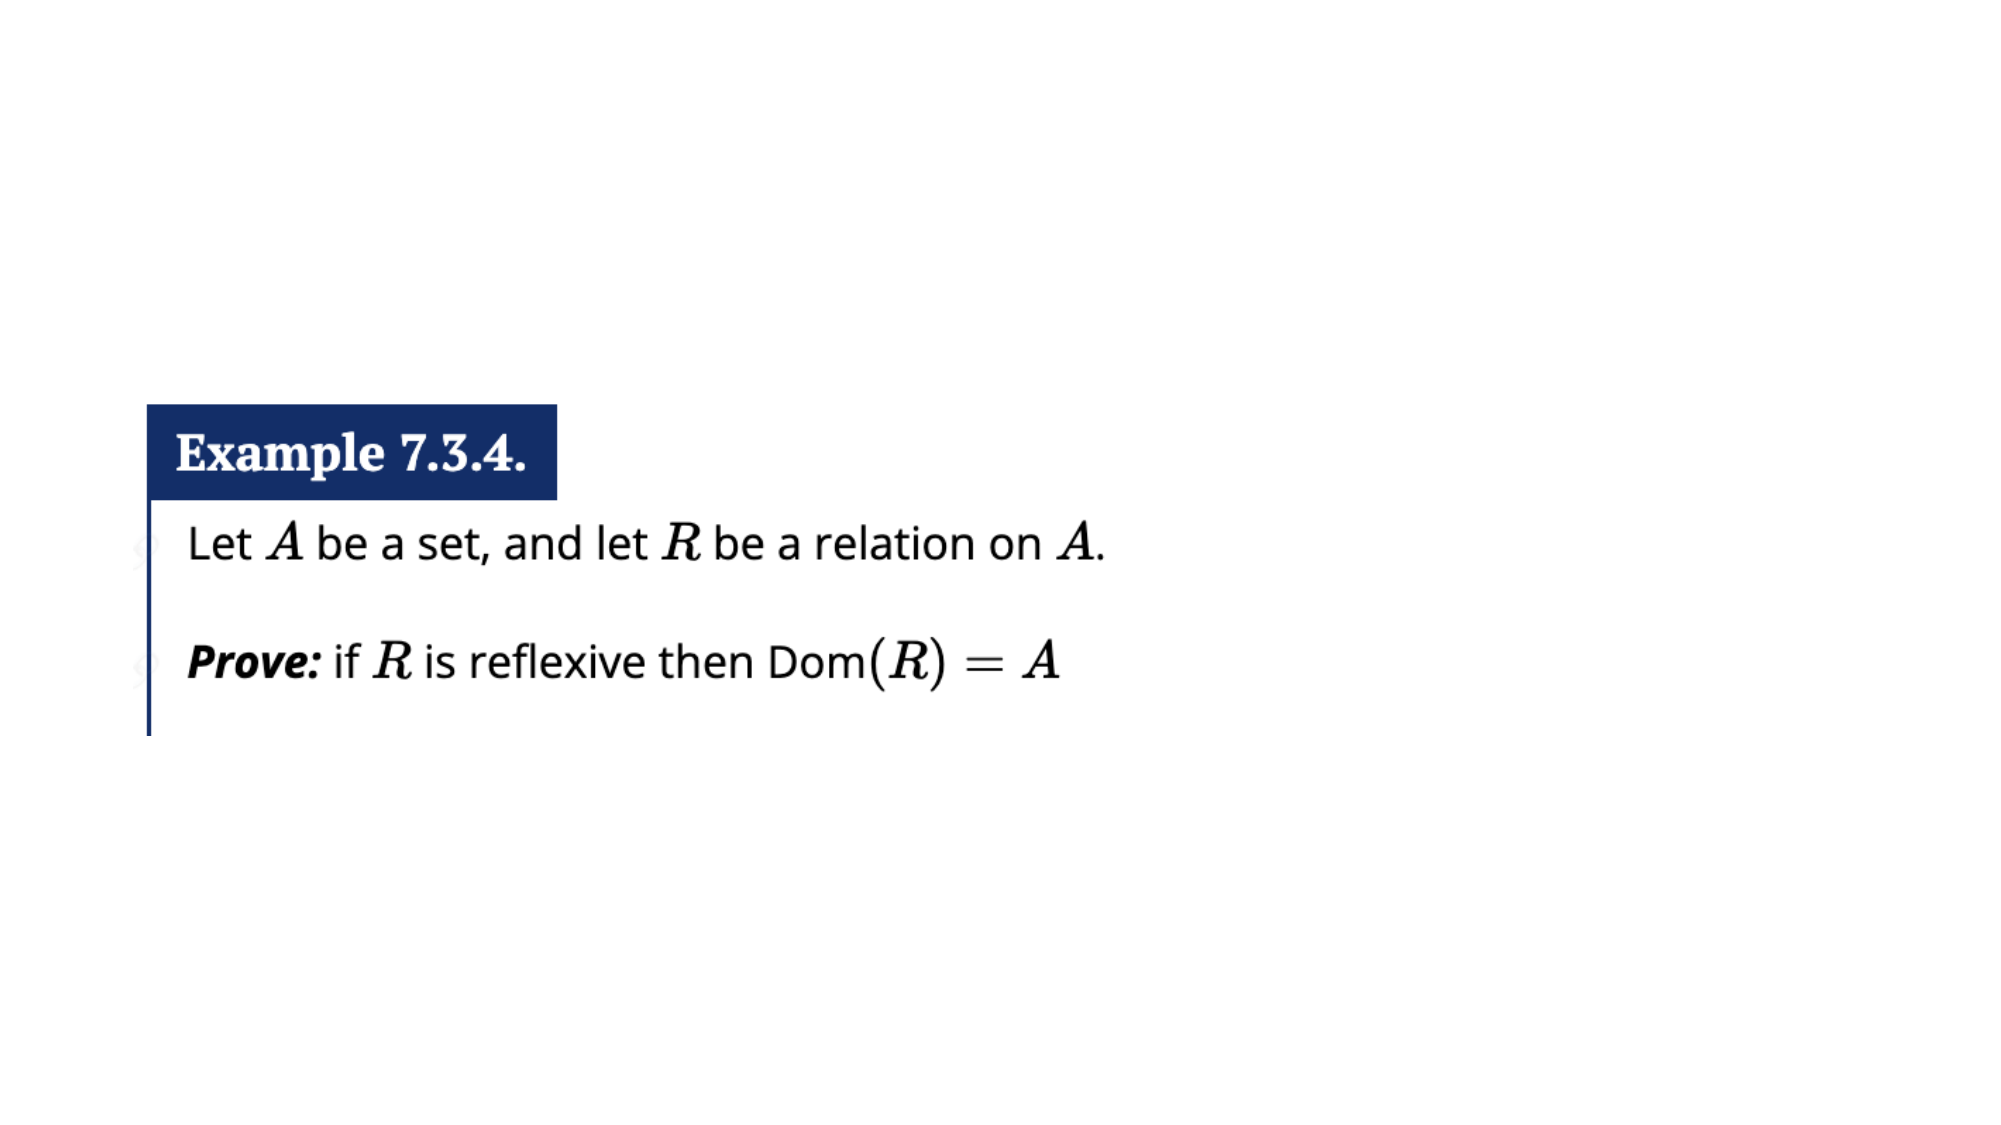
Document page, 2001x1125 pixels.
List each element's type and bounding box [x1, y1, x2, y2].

picture [132, 388, 1868, 737]
